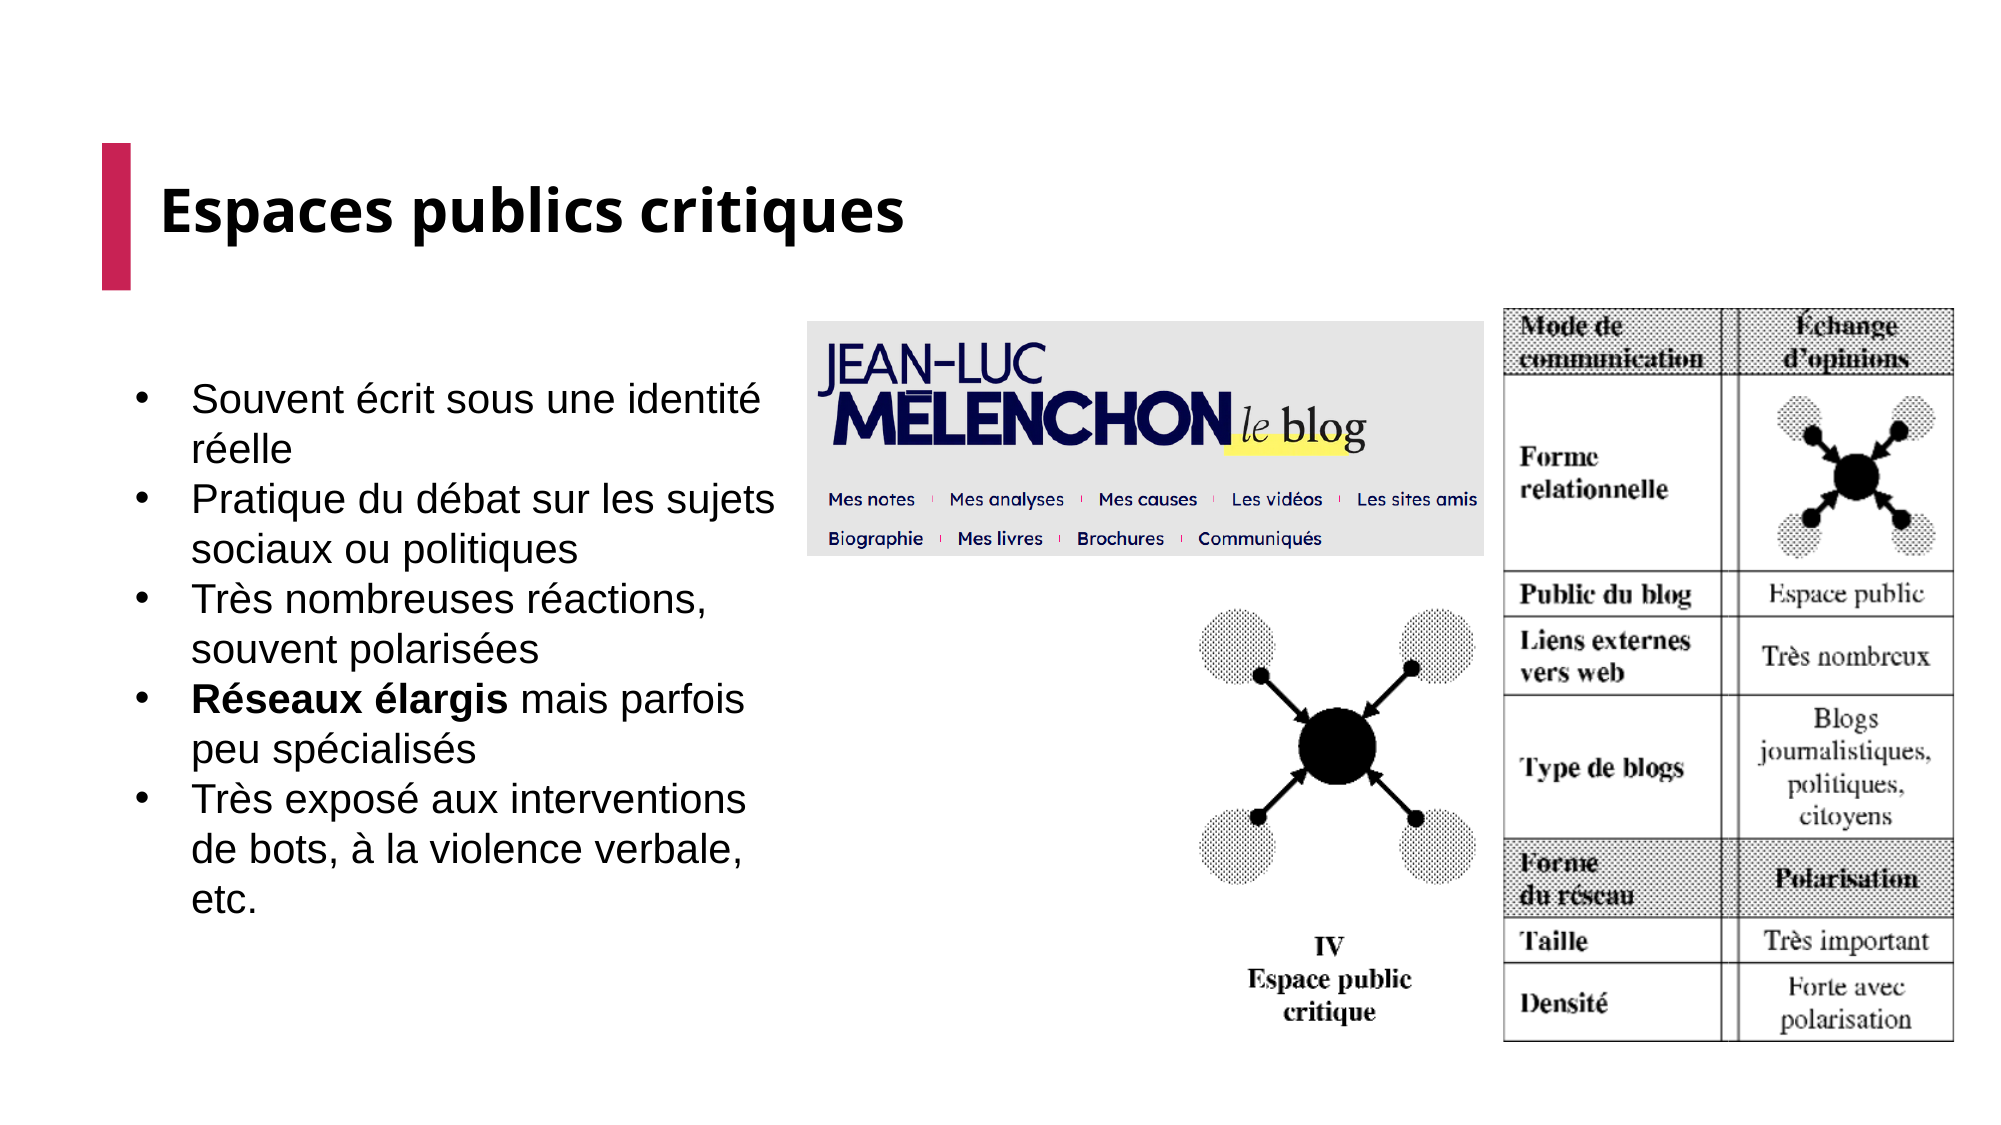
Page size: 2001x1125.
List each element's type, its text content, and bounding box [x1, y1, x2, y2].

text_box Souvent écrit sous une identité réelle Pratique du débat sur les sujets sociaux ou politiques Très nombreuses réactions, souvent polarisées Réseaux élargis mais parfois peu spécialisés Très exposé aux interventions de bots, à la violence verbale, etc. [119, 364, 796, 930]
title Espaces publics critiques [159, 143, 1900, 283]
picture [807, 320, 1484, 557]
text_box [1502, 308, 1955, 1042]
picture [1177, 574, 1493, 1044]
